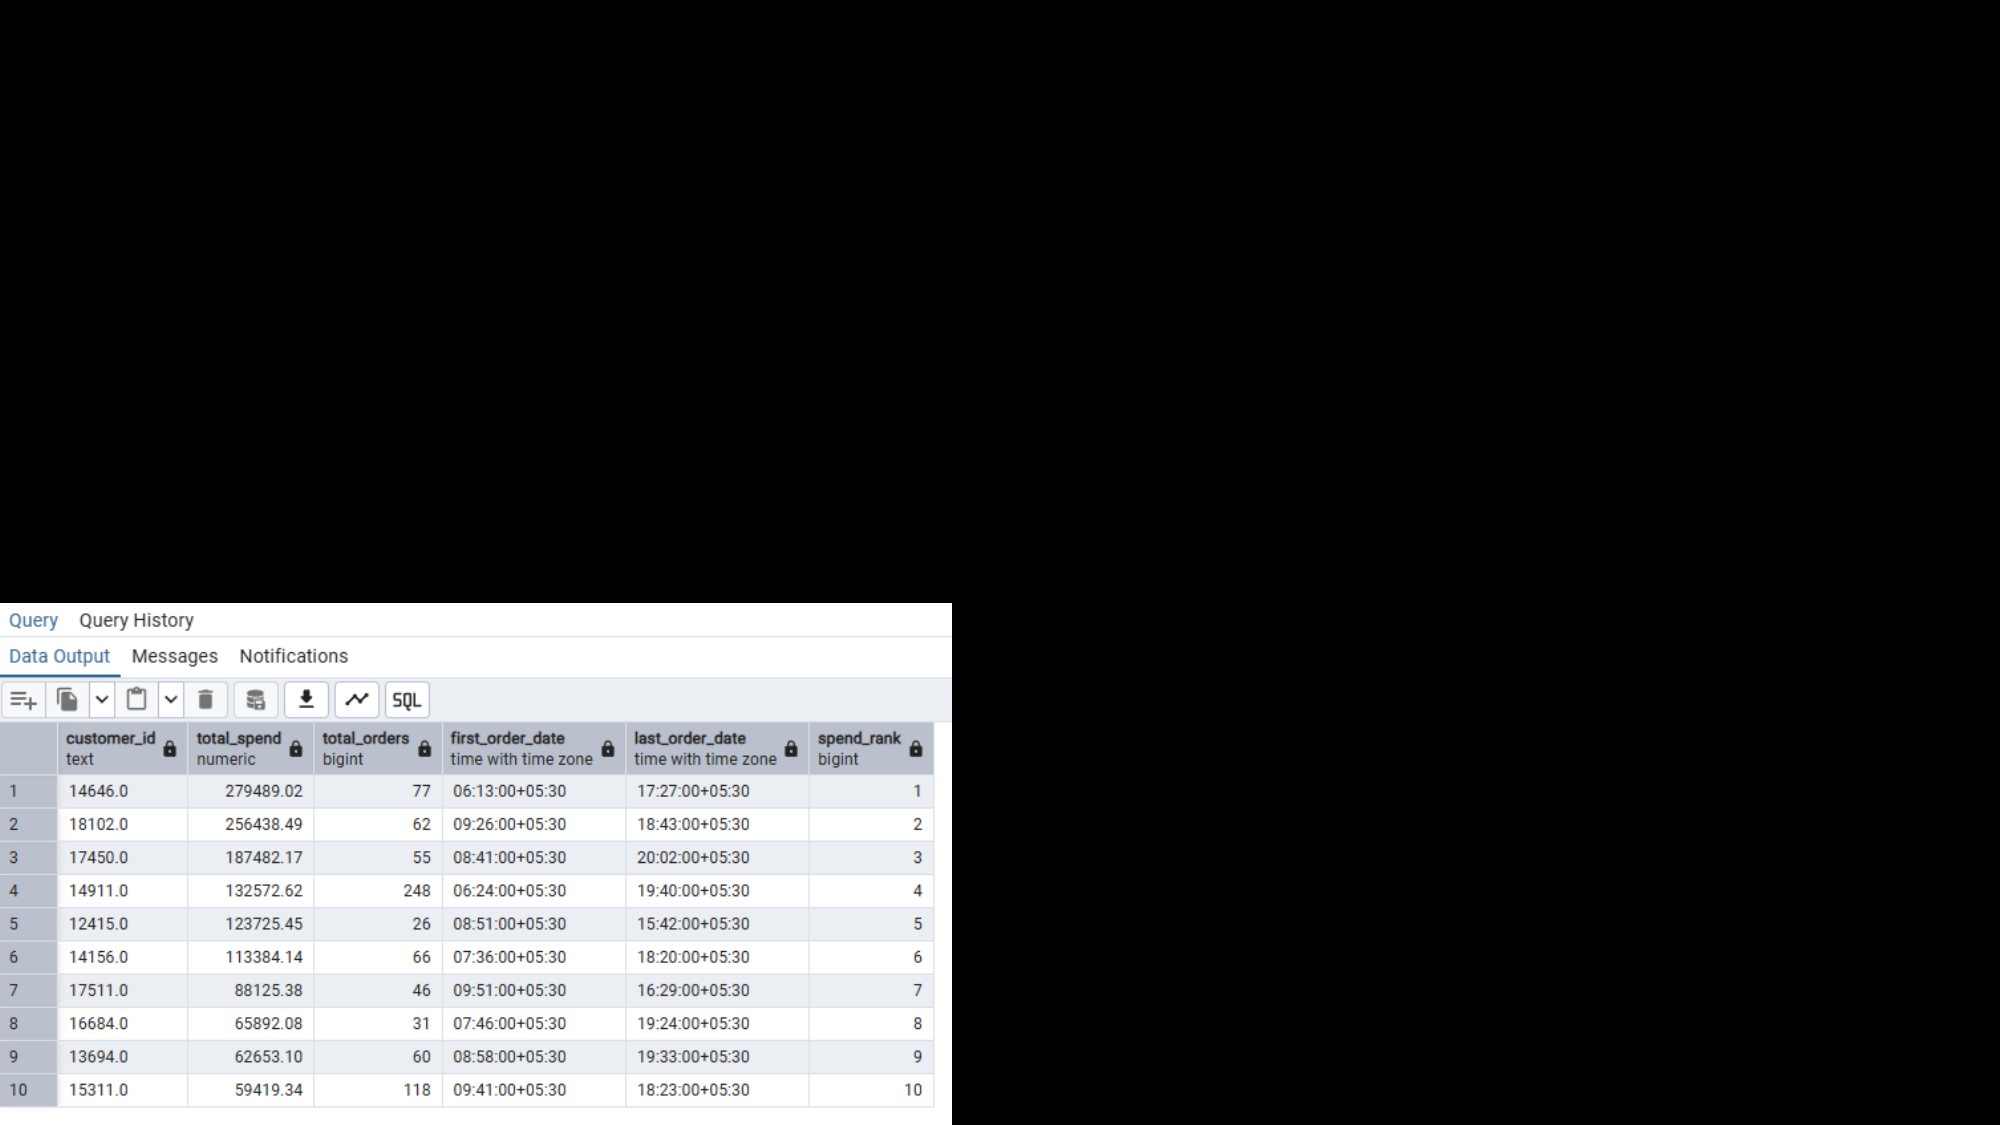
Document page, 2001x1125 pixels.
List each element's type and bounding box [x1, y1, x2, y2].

picture [0, 603, 952, 1125]
